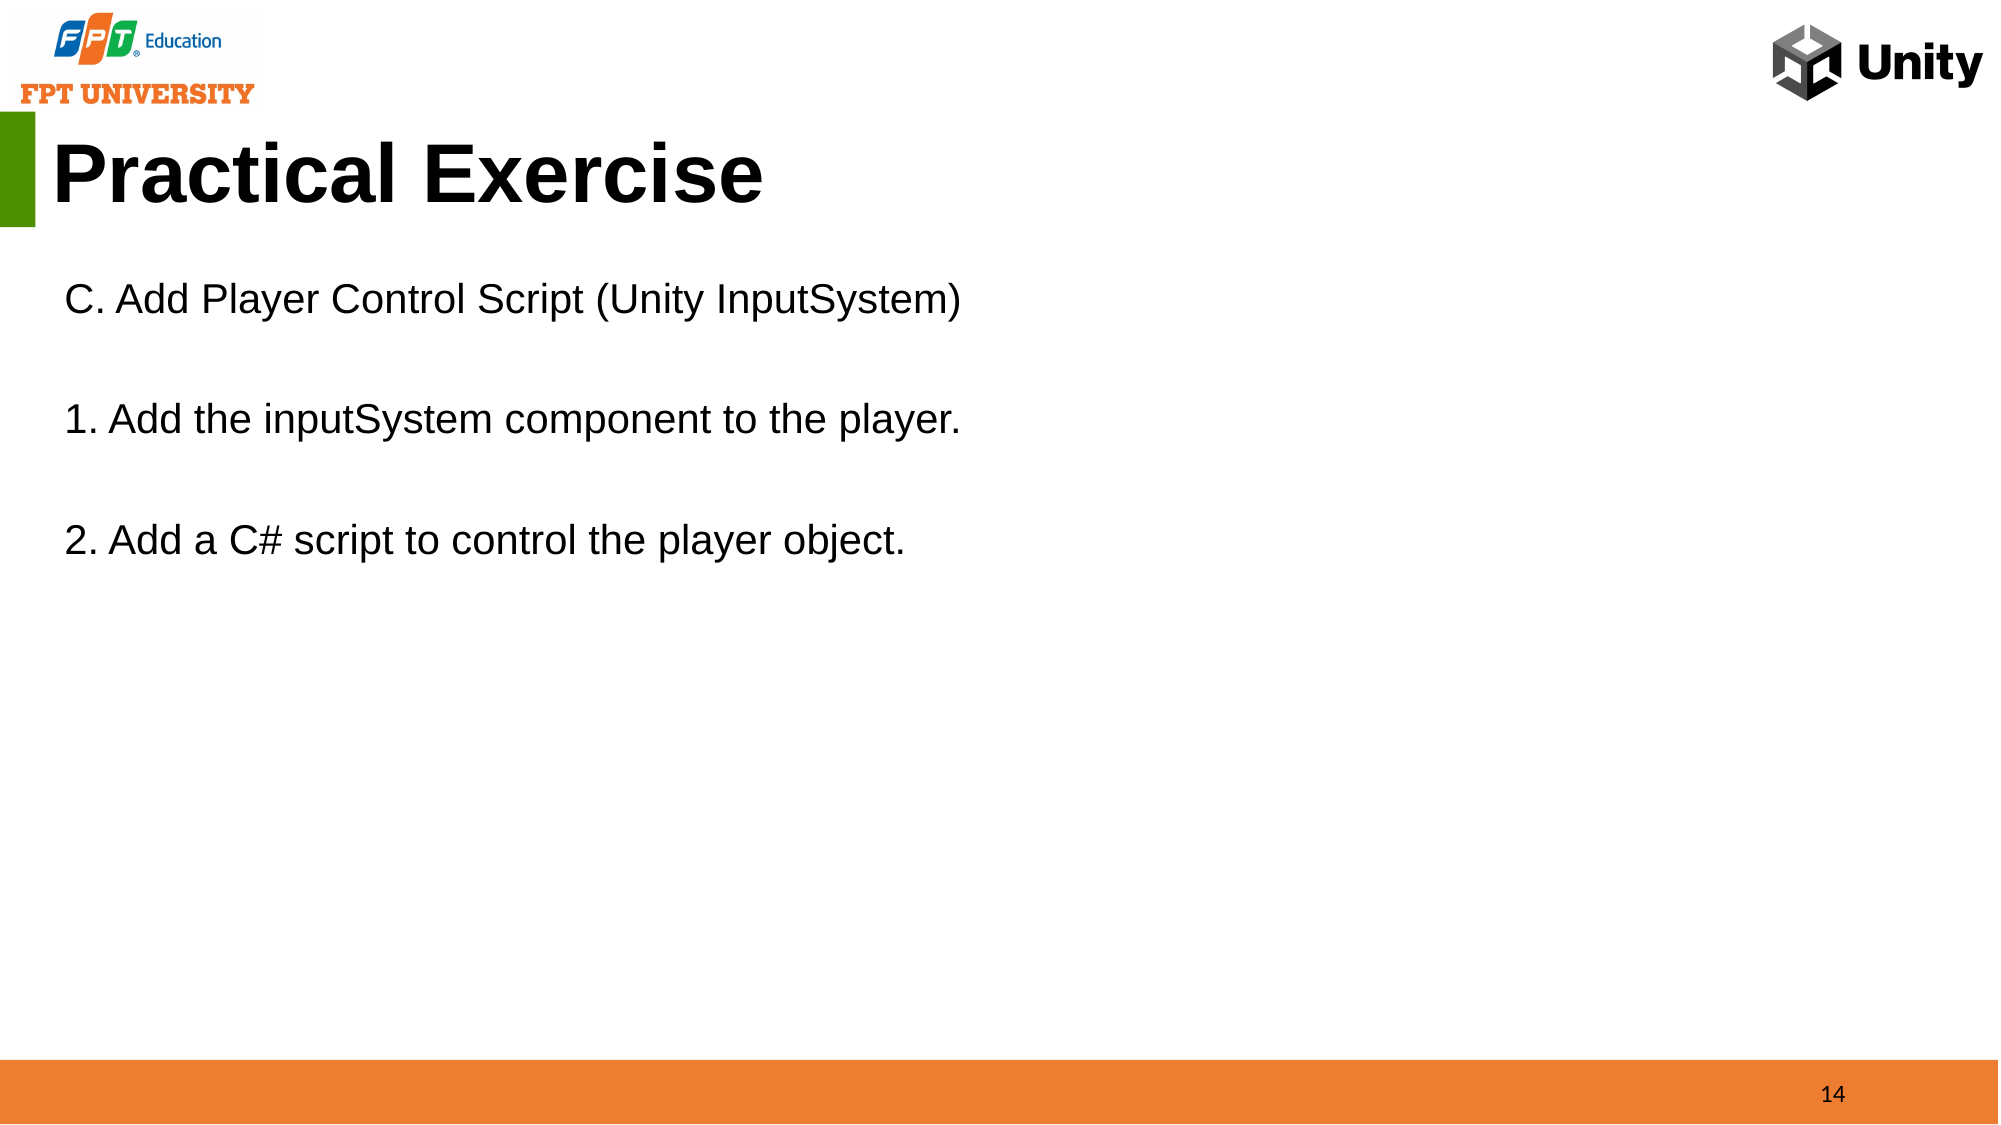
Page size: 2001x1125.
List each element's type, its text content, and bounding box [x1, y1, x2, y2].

picture [1765, 0, 1992, 126]
picture [4, 4, 263, 109]
text_box C. Add Player Control Script (Unity InputSystem) 1. Add the inputSystem component to the player. 2. Add a C# script to control the player object. [49, 239, 1838, 670]
slide_number 14 [1412, 1063, 1861, 1122]
text_box Practical Exercise [37, 111, 1976, 228]
